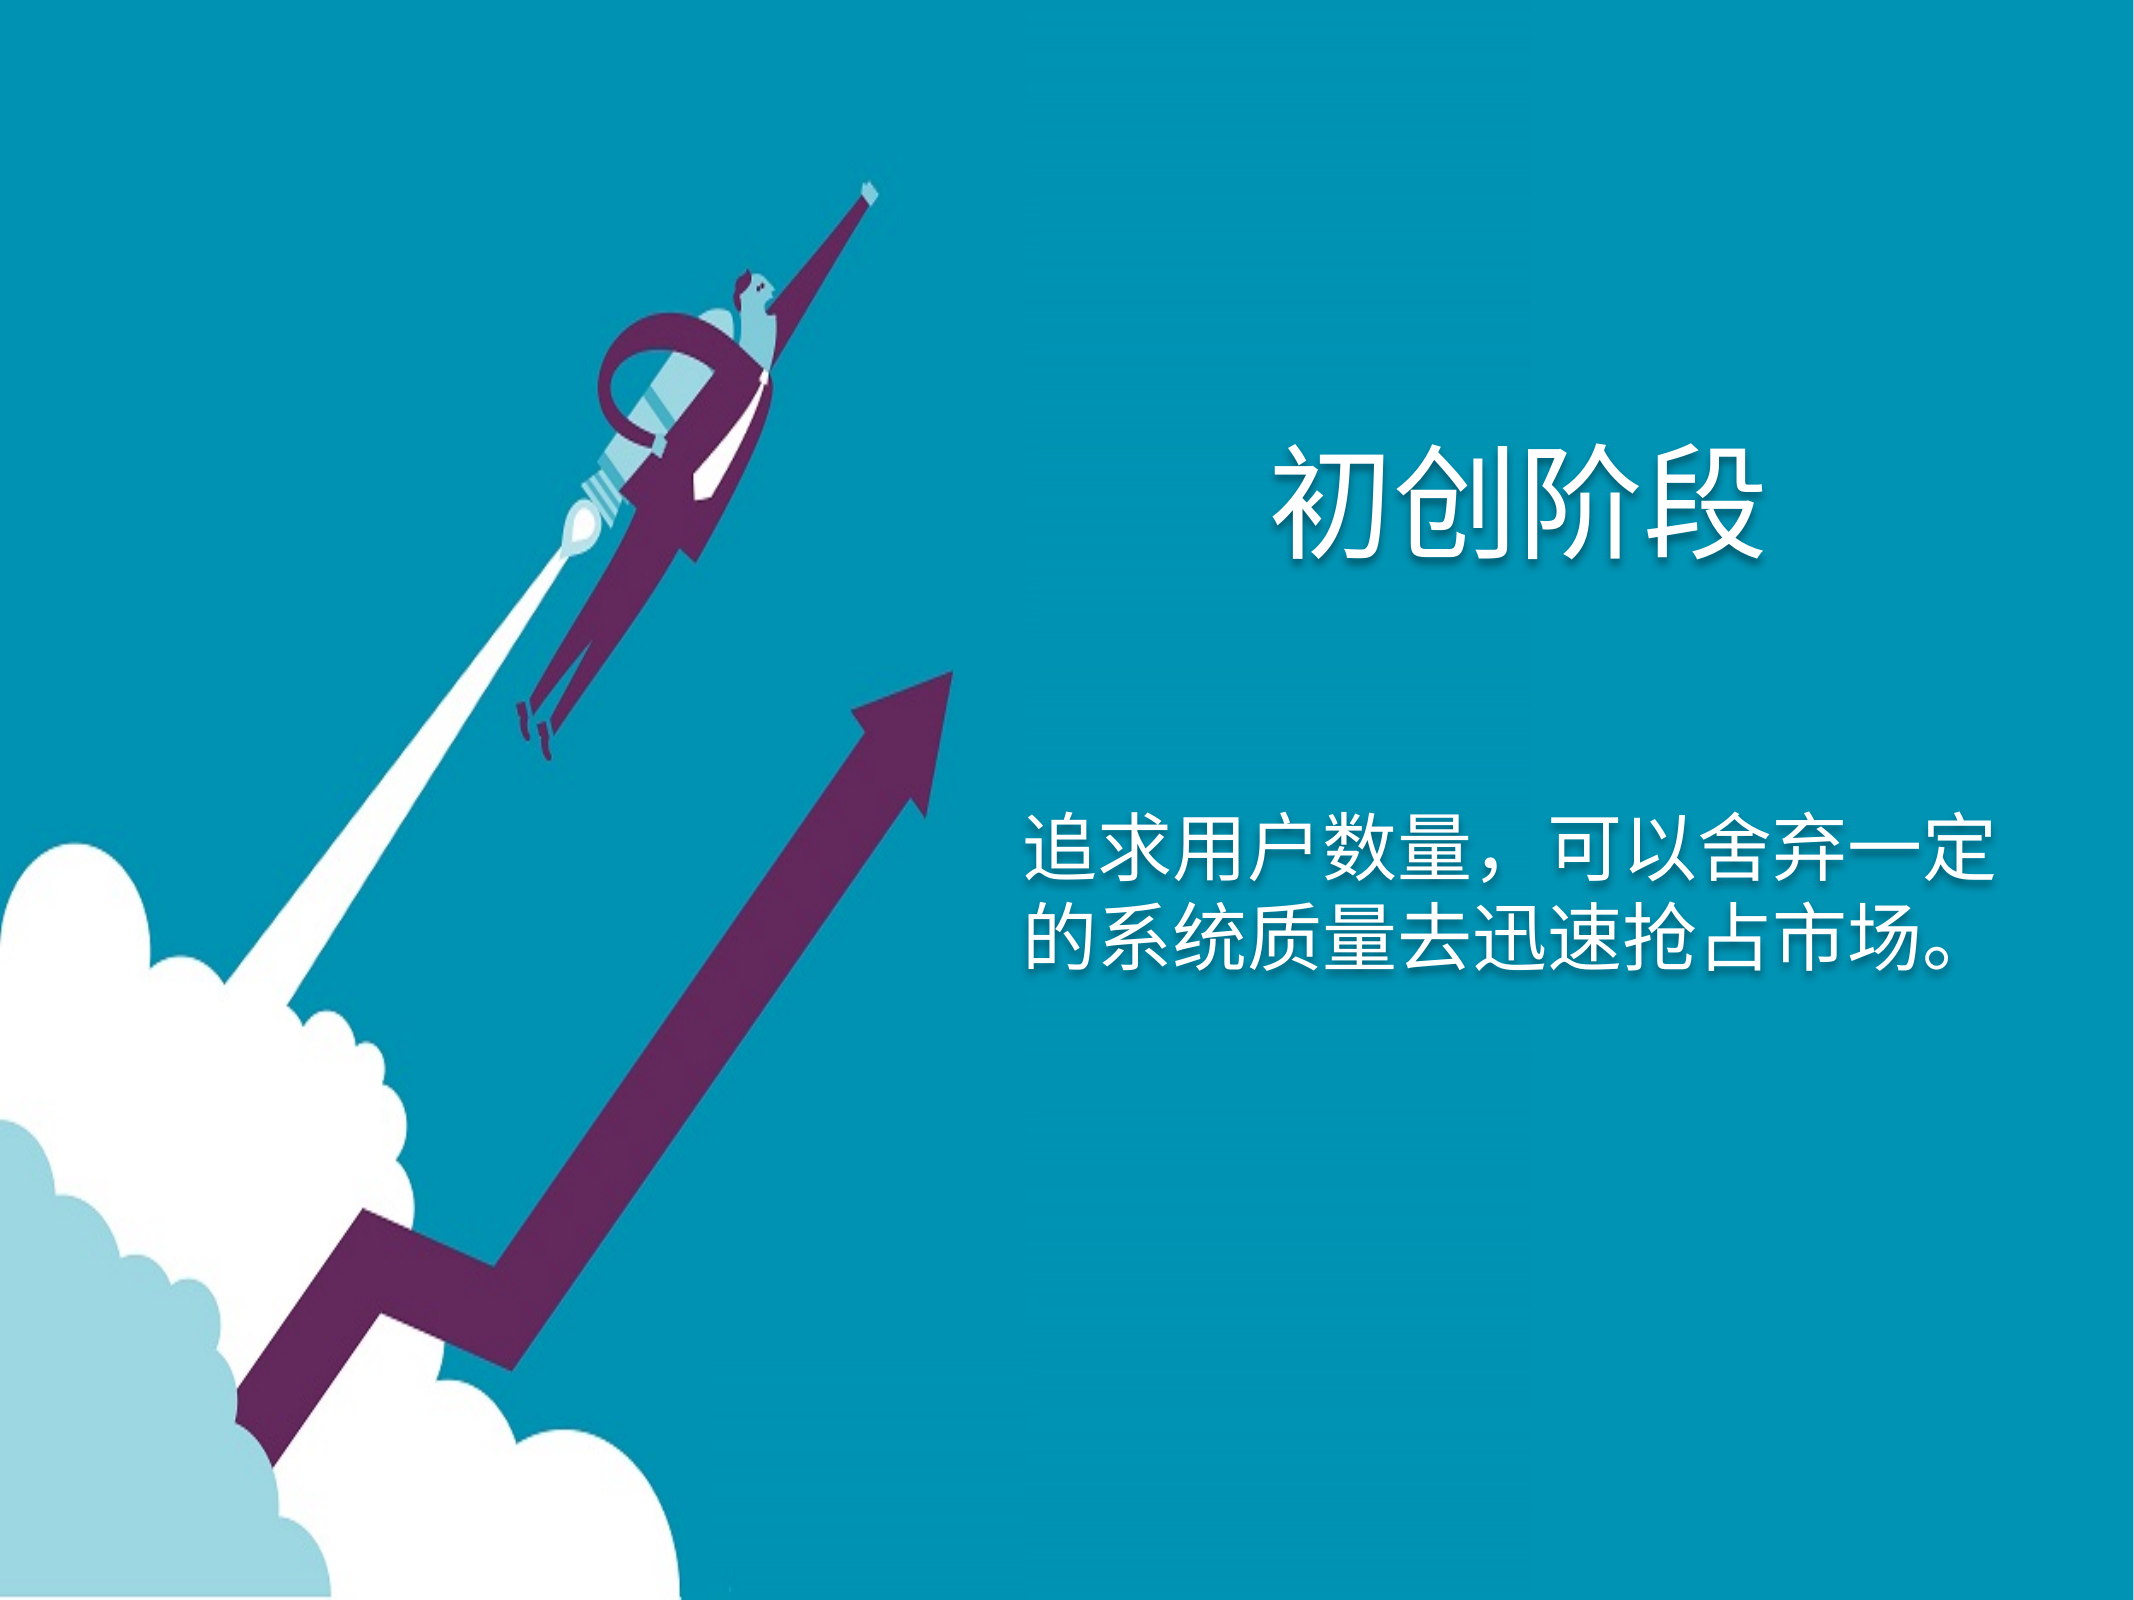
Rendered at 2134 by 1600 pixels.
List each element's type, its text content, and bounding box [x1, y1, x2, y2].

text_box 初创阶段 [1259, 415, 1777, 583]
text_box 追求用户数量，可以舍弃一定的系统质量去迅速抢占市场。 [1008, 793, 2029, 988]
picture [0, 0, 1534, 1600]
